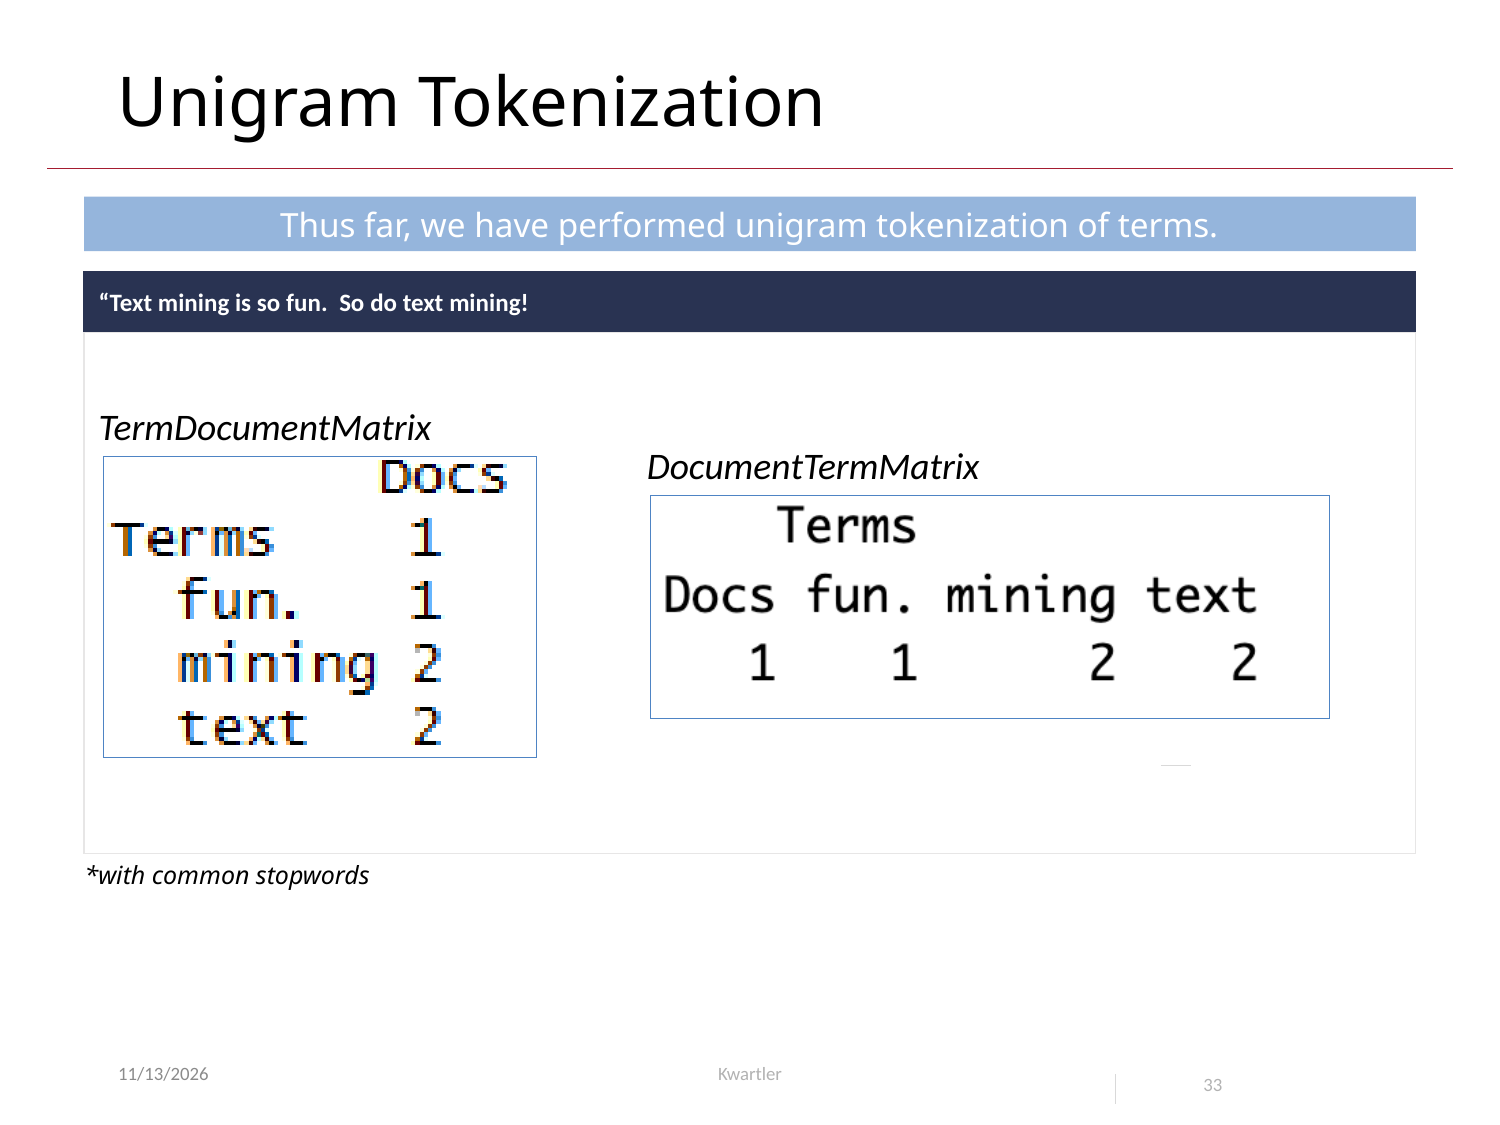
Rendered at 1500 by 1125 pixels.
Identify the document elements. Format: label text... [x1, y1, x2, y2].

text_box *with common stopwords [69, 852, 385, 897]
slide_number 33 [1188, 1042, 1330, 1103]
picture [650, 495, 1330, 719]
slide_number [103, 1042, 441, 1103]
title Unigram Tokenization [103, 59, 1397, 157]
text_box “Text mining is so fun. So do text mining! [83, 271, 1417, 333]
footer Kwartler [496, 1042, 1004, 1103]
text_box DocumentTermMatrix [632, 434, 1024, 495]
text_box [83, 333, 1417, 854]
text_box Thus far, we have performed unigram tokenization of terms. [84, 196, 1416, 252]
text_box TermDocumentMatrix [83, 396, 476, 456]
picture [103, 456, 537, 758]
